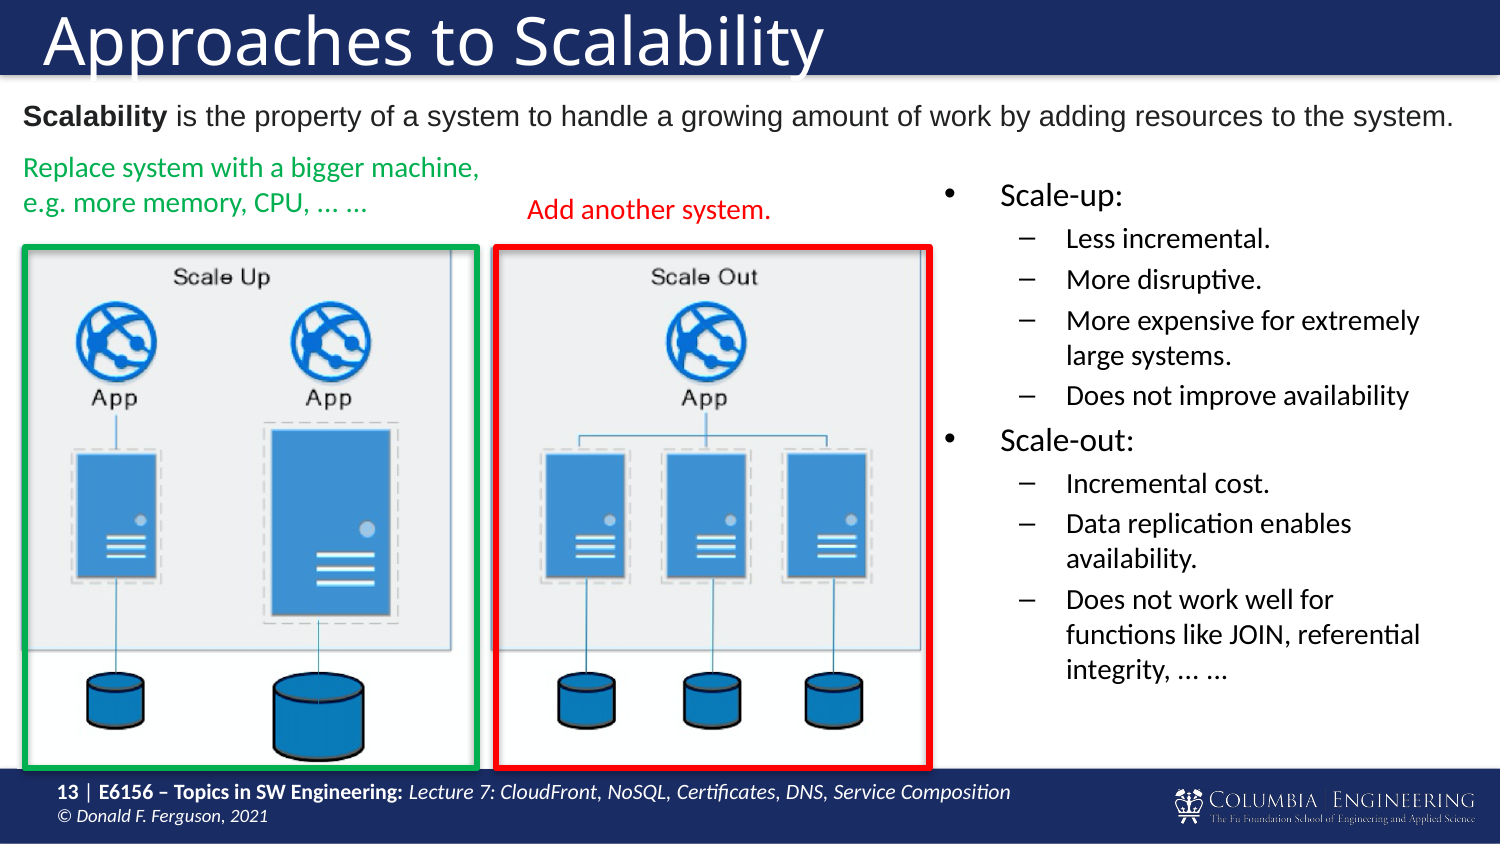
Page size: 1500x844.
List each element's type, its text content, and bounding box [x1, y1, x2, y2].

text_box [923, 246, 930, 769]
text_box Scalability is the property of a system to handle a growing amount of work by adding resources to the system. [8, 90, 1477, 140]
text_box Replace system with a bigger machine, e.g. more memory, CPU, ... ... [8, 140, 500, 226]
text_box Add another system. [512, 183, 795, 233]
list Scale-up: Less incremental. More disruptive. More expensive for extremely large systems. Does not improve availability Scale-out: Incremental cost. Data replication enables availability. Does not work well for functions like JOIN, referential integrity, ... ... [929, 166, 1463, 754]
picture [17, 246, 923, 769]
title Approaches to Scalability [28, 0, 1450, 73]
